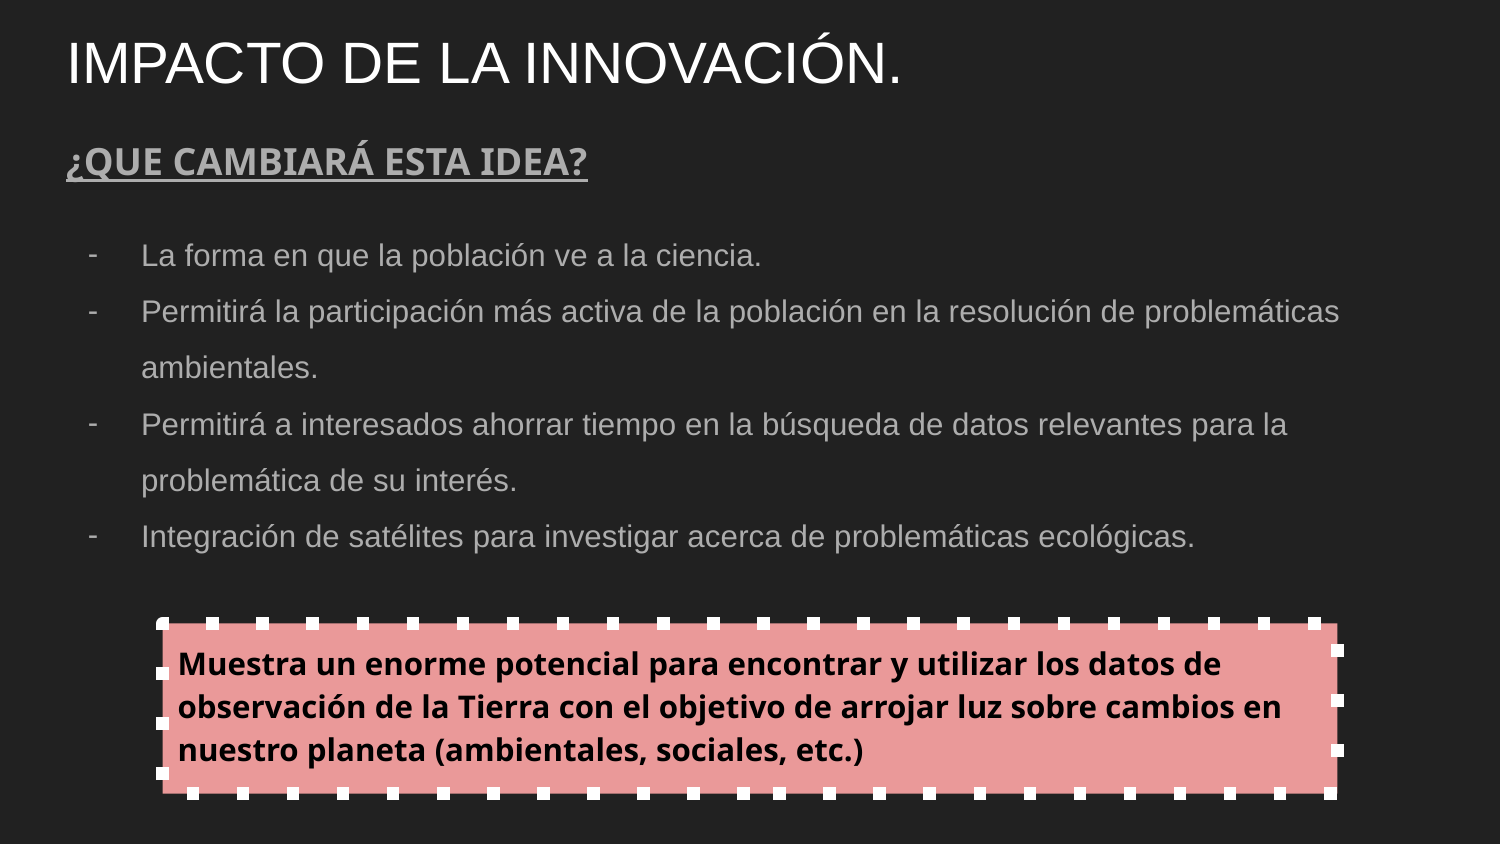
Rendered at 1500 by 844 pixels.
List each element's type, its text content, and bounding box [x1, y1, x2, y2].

list ¿QUE CAMBIARÁ ESTA IDEA? La forma en que la población ve a la ciencia. Permitirá la participación más activa de la población en la resolución de problemáticas ambientales. Permitirá a interesados ahorrar tiempo en la búsqueda de datos relevantes para la problemática de su interés. Integración de satélites para investigar acerca de problemáticas ecológicas. [51, 116, 1449, 562]
title IMPACTO DE LA INNOVACIÓN. [51, 10, 1449, 105]
text_box Muestra un enorme potencial para encontrar y utilizar los datos de observación de la Tierra con el objetivo de arrojar luz sobre cambios en nuestro planeta (ambientales, sociales, etc.) [162, 623, 1338, 794]
